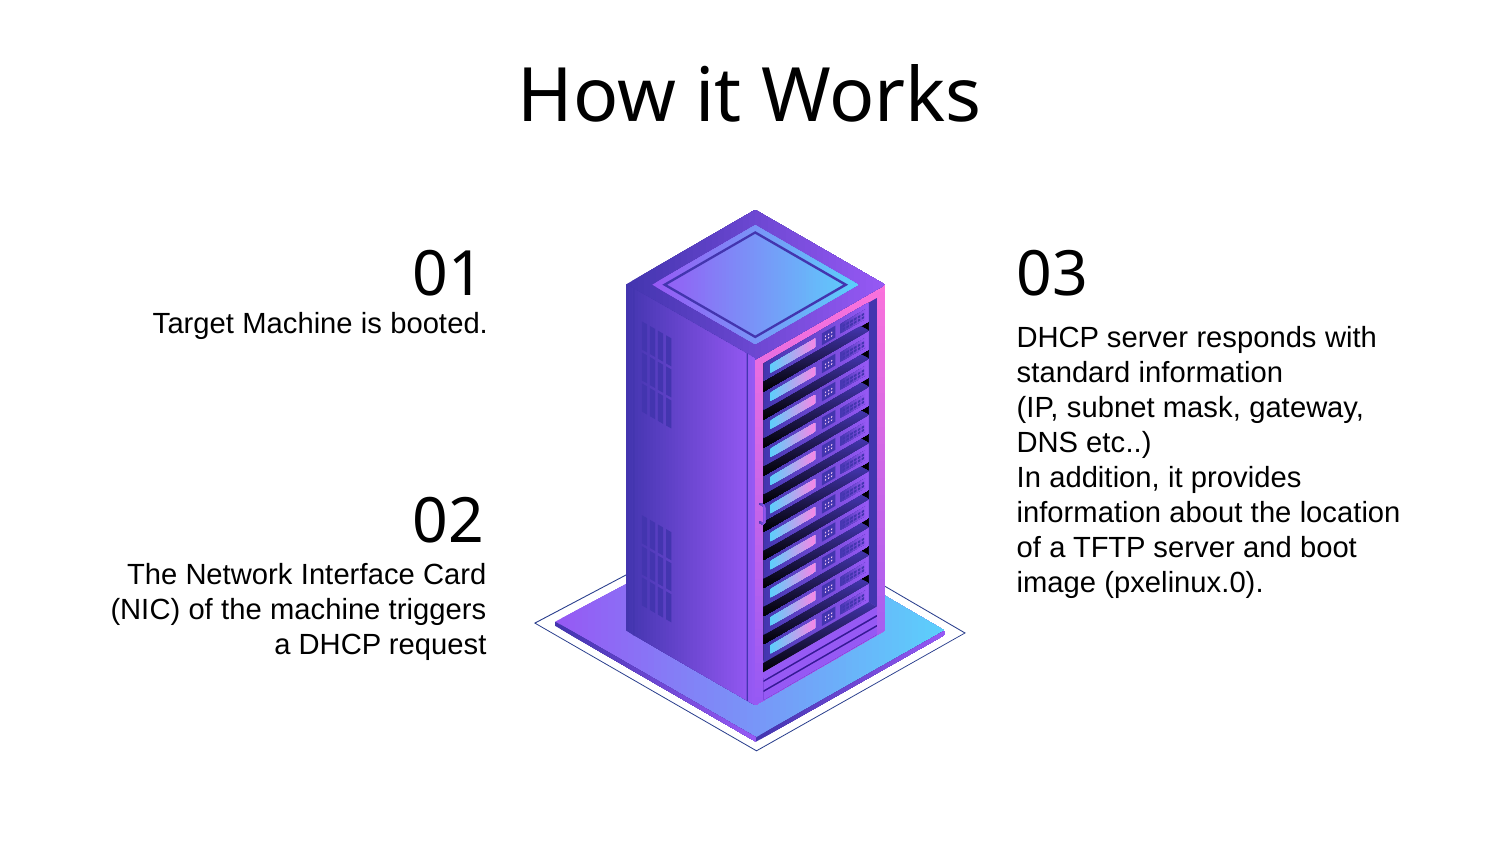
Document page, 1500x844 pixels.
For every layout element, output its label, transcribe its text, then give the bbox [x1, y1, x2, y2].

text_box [533, 507, 967, 752]
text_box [1001, 234, 1422, 495]
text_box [625, 209, 886, 706]
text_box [79, 234, 558, 358]
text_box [79, 481, 503, 644]
title How it Works [84, 49, 1416, 134]
